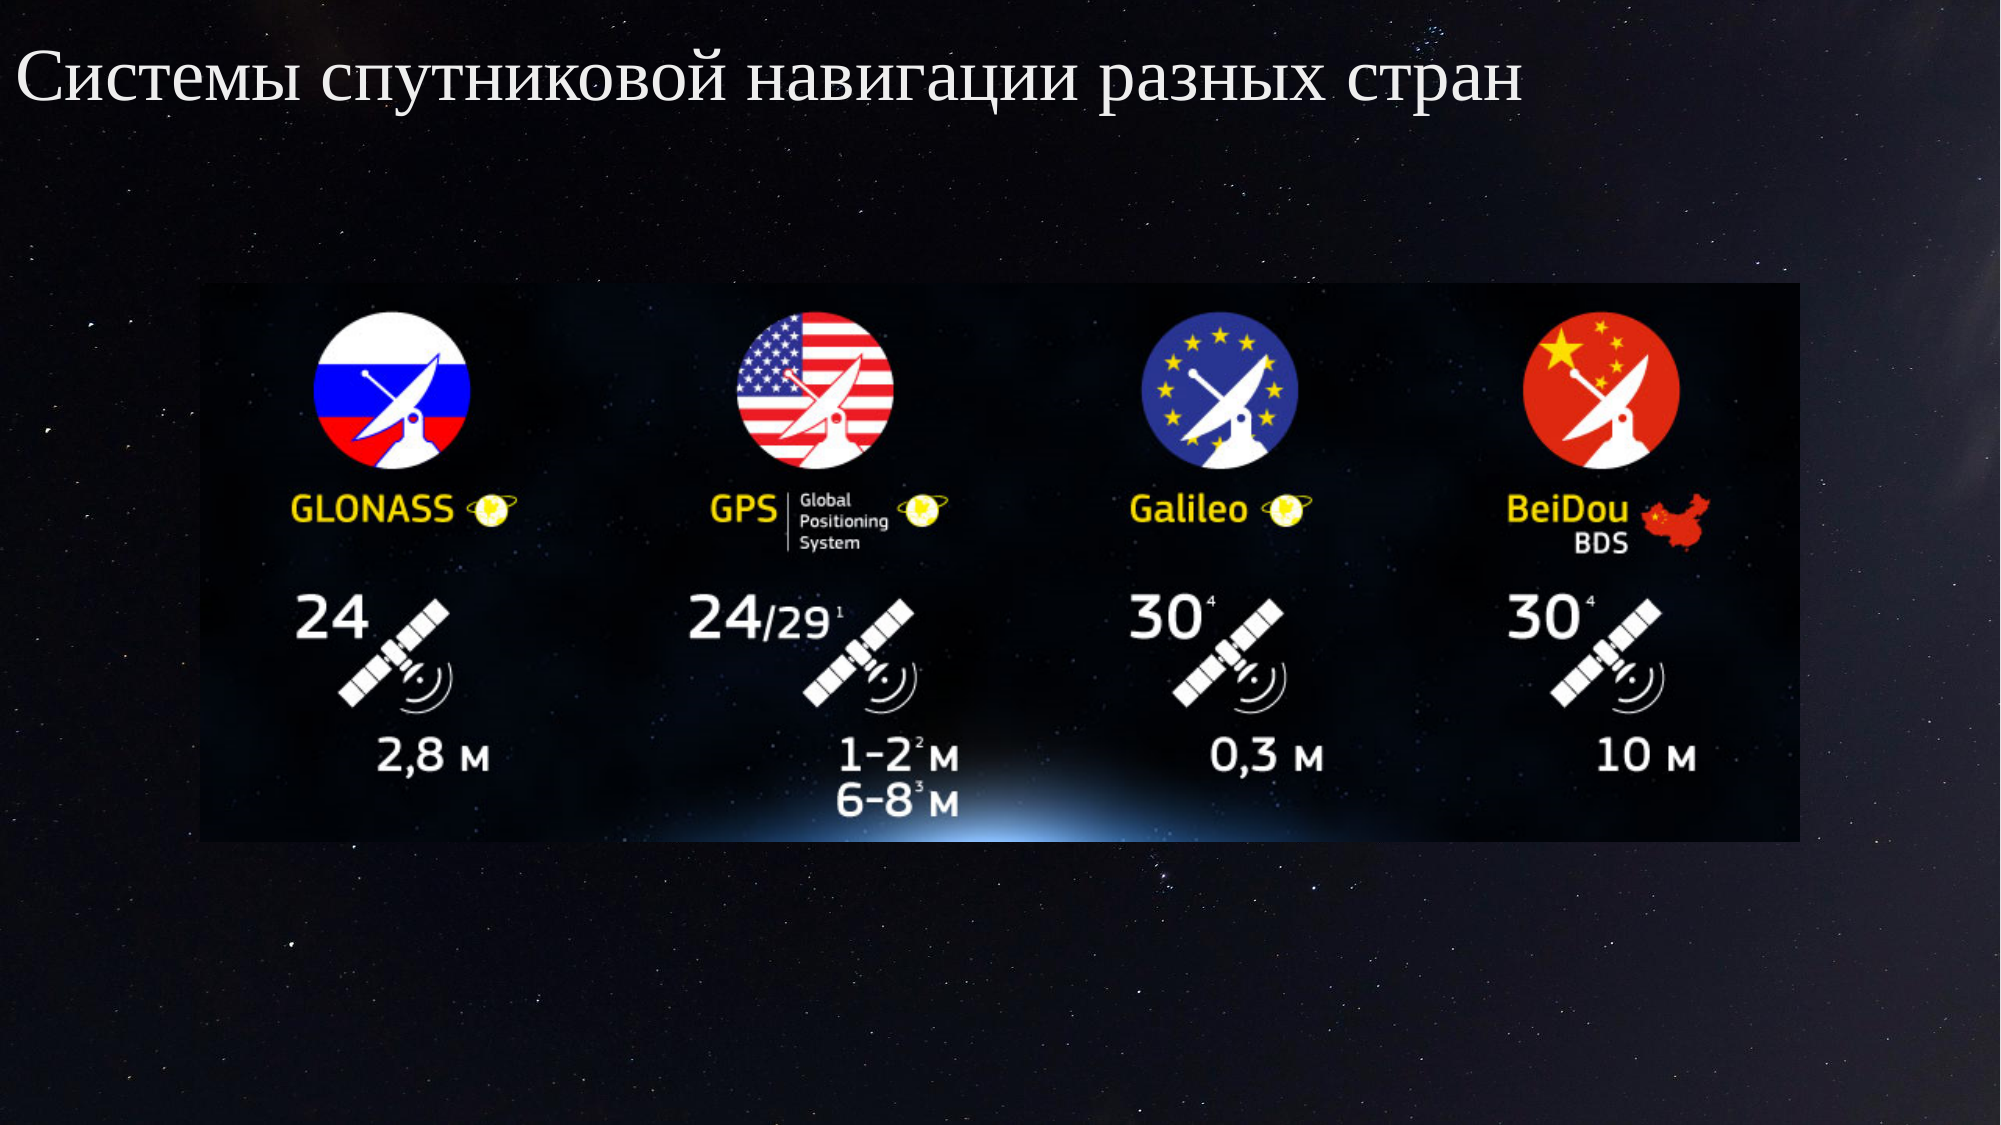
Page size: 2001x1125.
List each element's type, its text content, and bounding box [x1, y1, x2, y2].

picture [0, 0, 2001, 1125]
title Системы спутниковой навигации разных стран [0, 0, 2000, 142]
